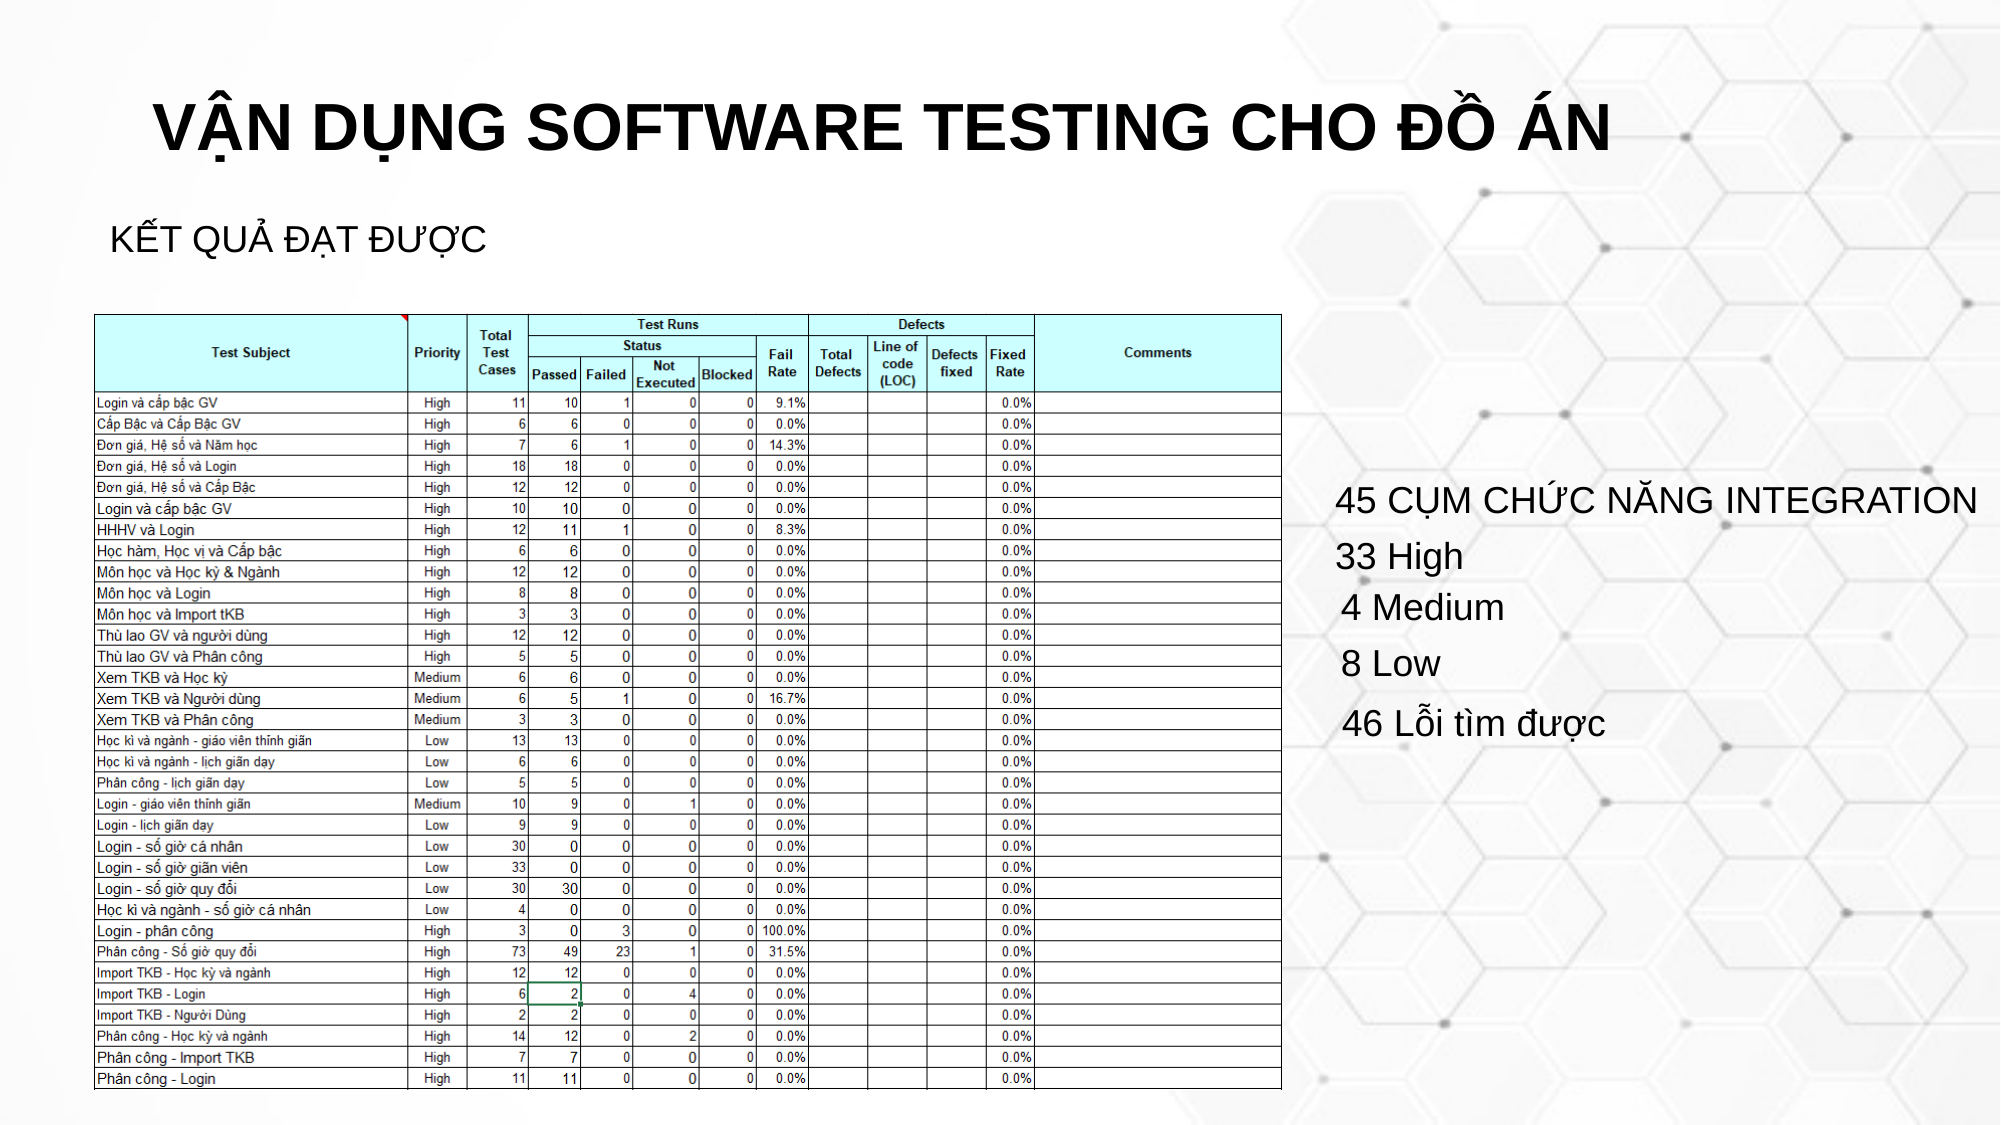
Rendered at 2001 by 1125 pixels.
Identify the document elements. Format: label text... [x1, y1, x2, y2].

text_box 8 Low [1326, 631, 1757, 692]
text_box 46 Lỗi tìm được [1327, 691, 1758, 752]
picture [0, 0, 2001, 1125]
text_box 33 High [1320, 524, 1751, 585]
title VẬN DỤNG SOFTWARE TESTING CHO ĐỒ ÁN [137, 20, 1863, 238]
text_box KẾT QUẢ ĐẠT ĐƯỢC [94, 207, 525, 268]
text_box 4 Medium [1326, 575, 1757, 631]
text_box 45 CỤM CHỨC NĂNG INTEGRATION [1320, 468, 2000, 529]
